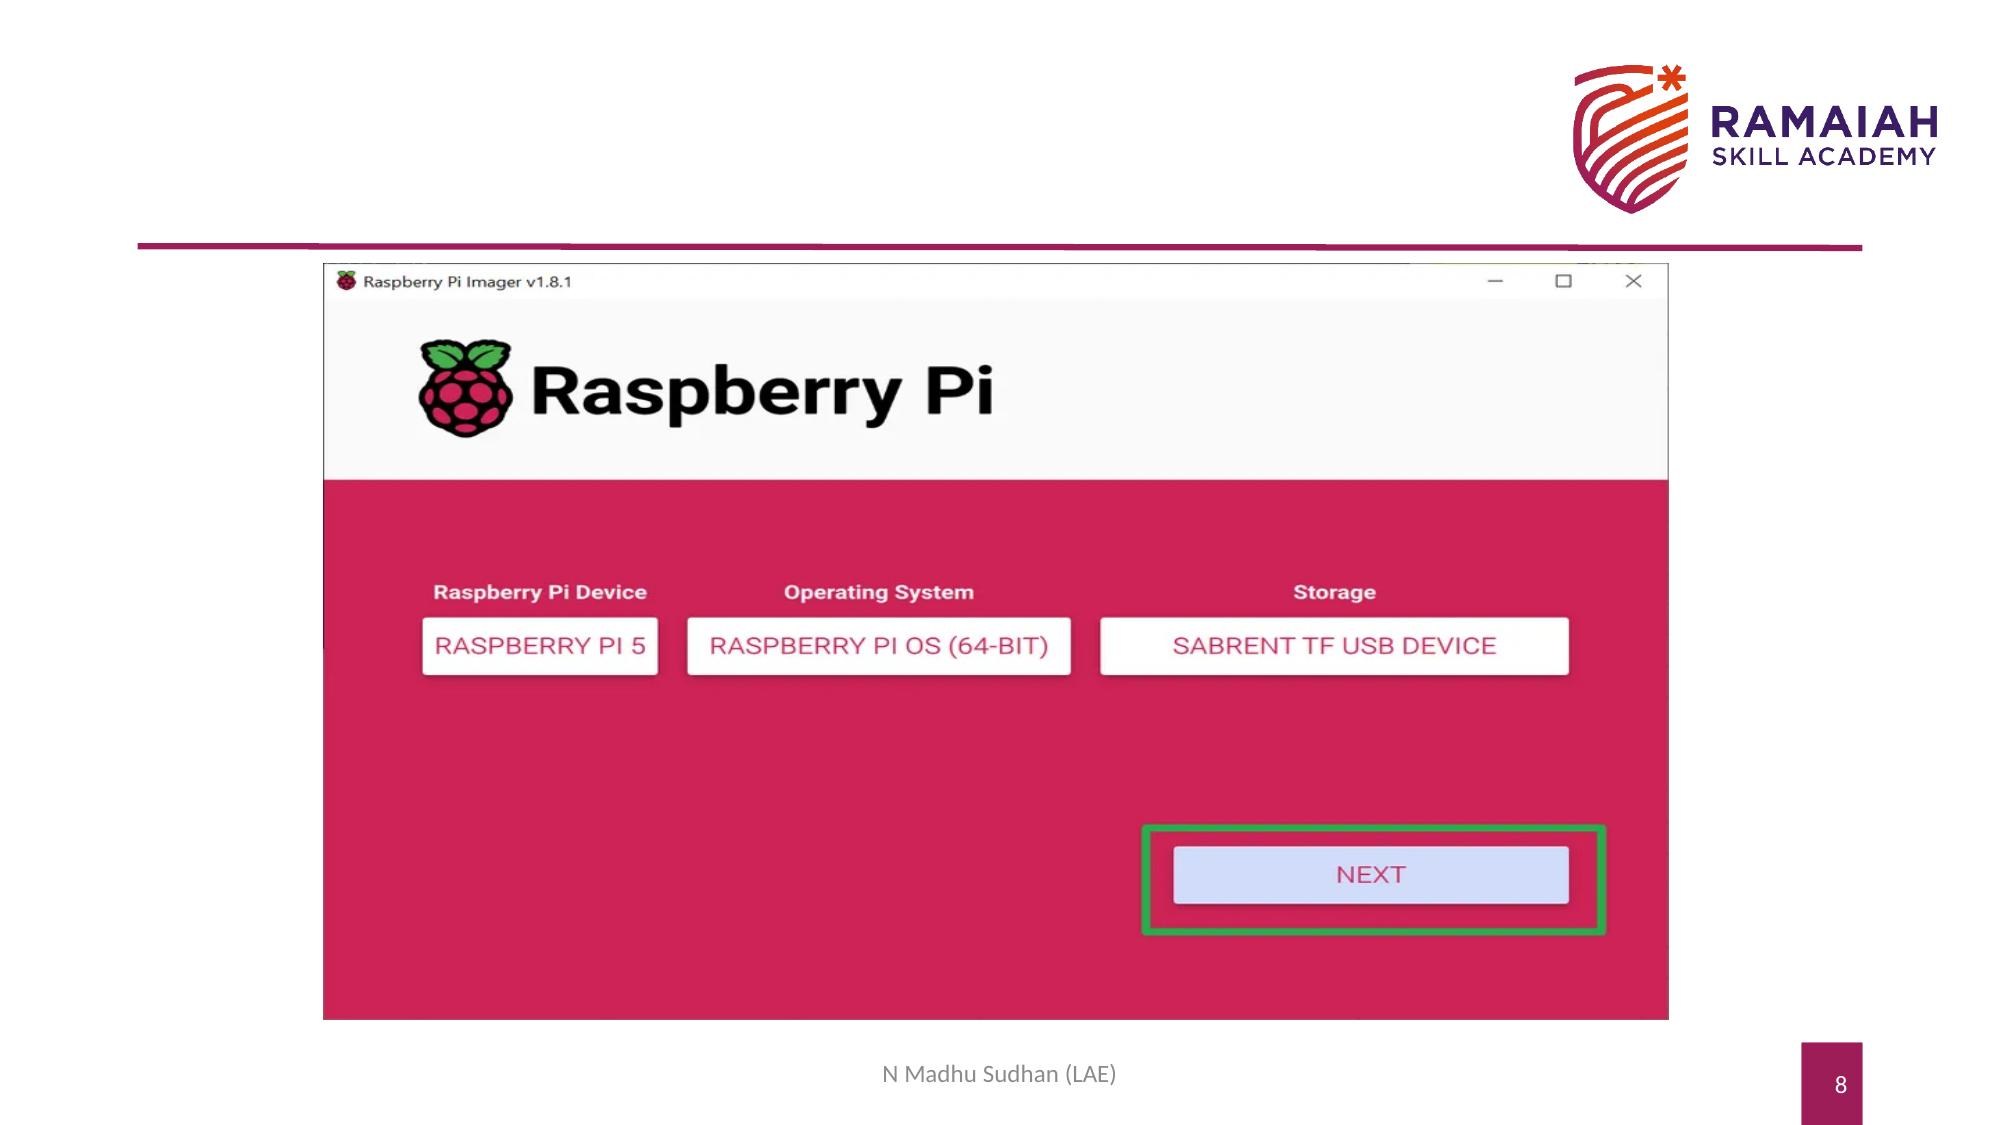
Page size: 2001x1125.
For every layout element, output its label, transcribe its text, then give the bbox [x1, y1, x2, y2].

picture [323, 263, 1669, 1020]
picture [1573, 64, 1937, 214]
footer N Madhu Sudhan (LAE) [662, 1042, 1338, 1103]
